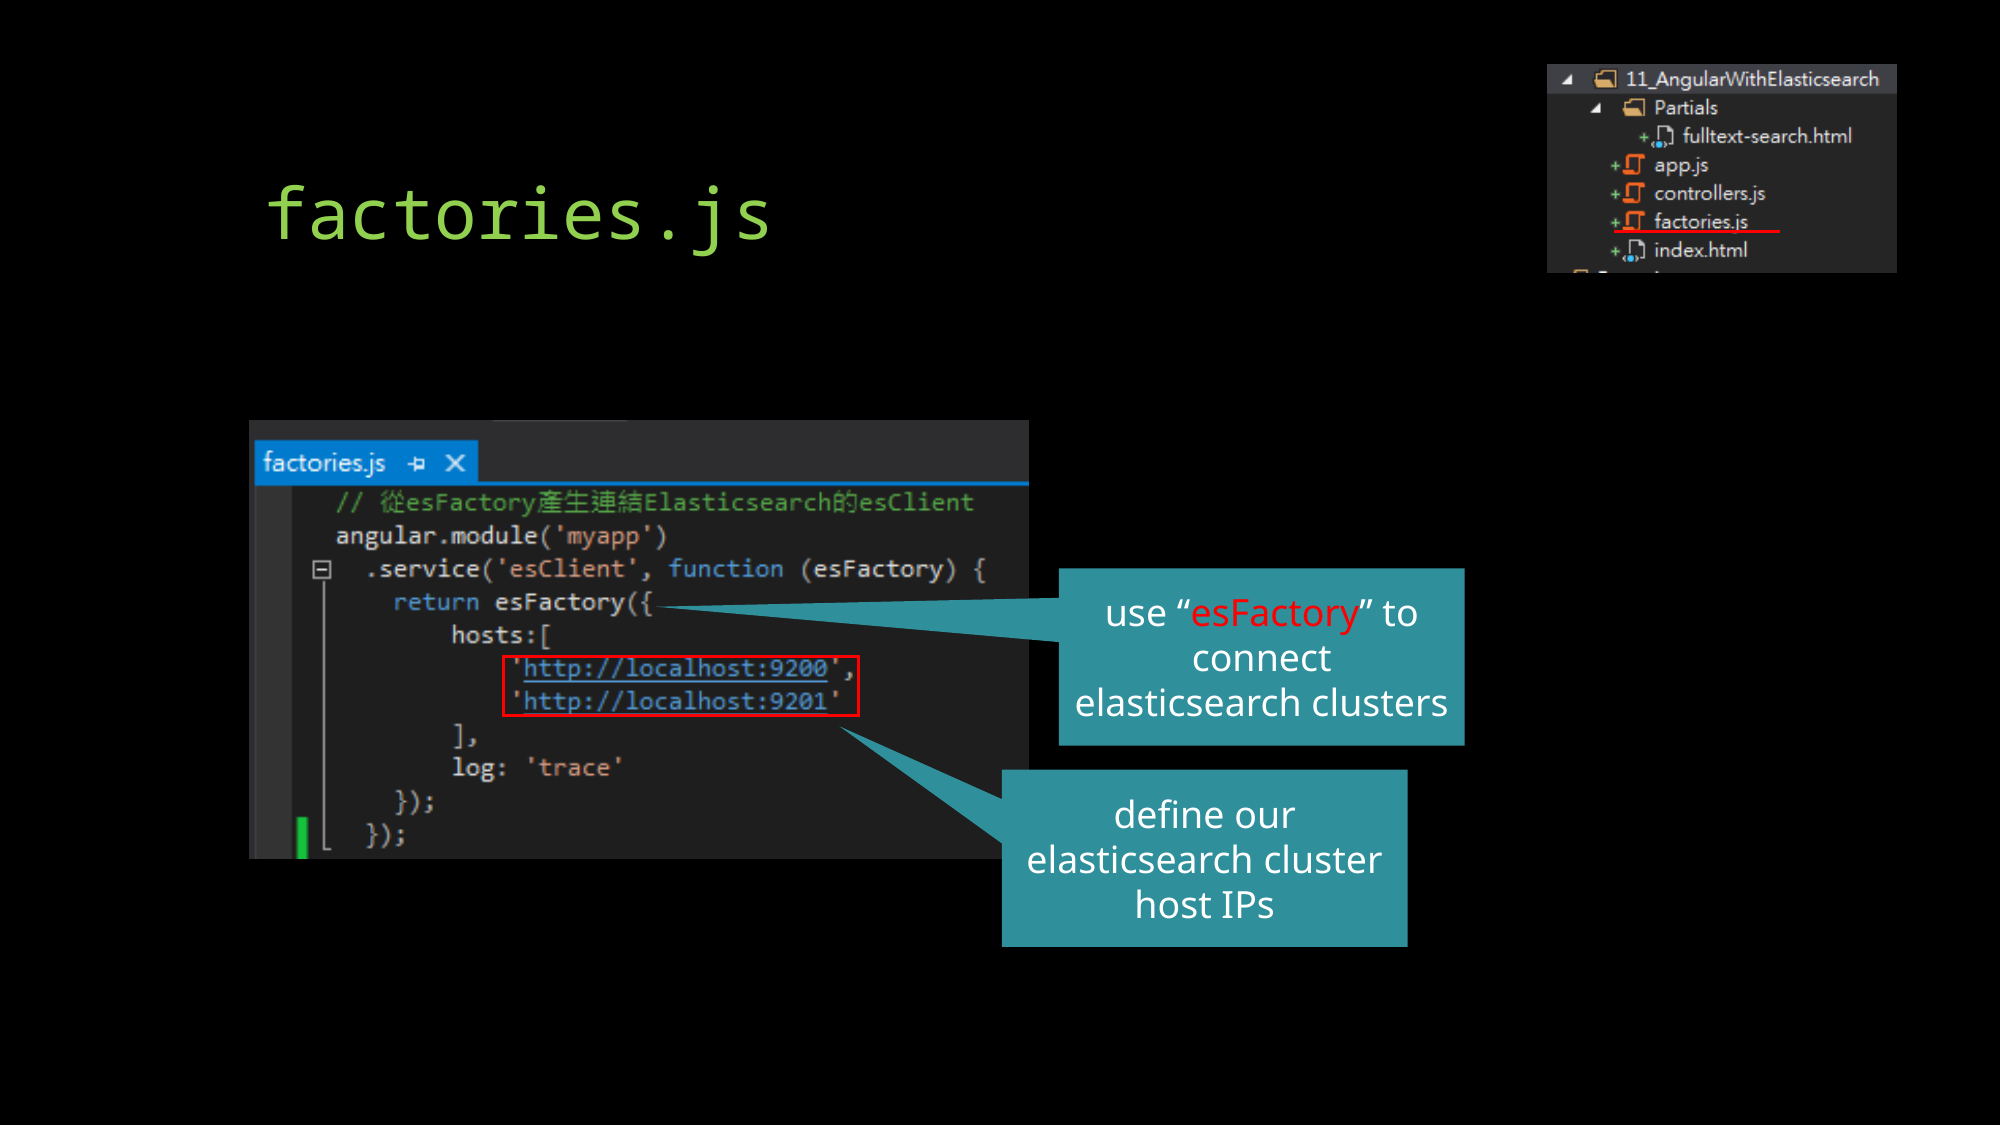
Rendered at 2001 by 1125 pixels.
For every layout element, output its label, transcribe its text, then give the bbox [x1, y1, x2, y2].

picture [1547, 64, 1897, 273]
picture [249, 420, 1029, 859]
title factories.js [249, 75, 1547, 263]
text_box define our elasticsearch cluster host IPs [1000, 768, 1409, 948]
text_box use “esFactory” to connect elasticsearch clusters [1029, 567, 1466, 747]
